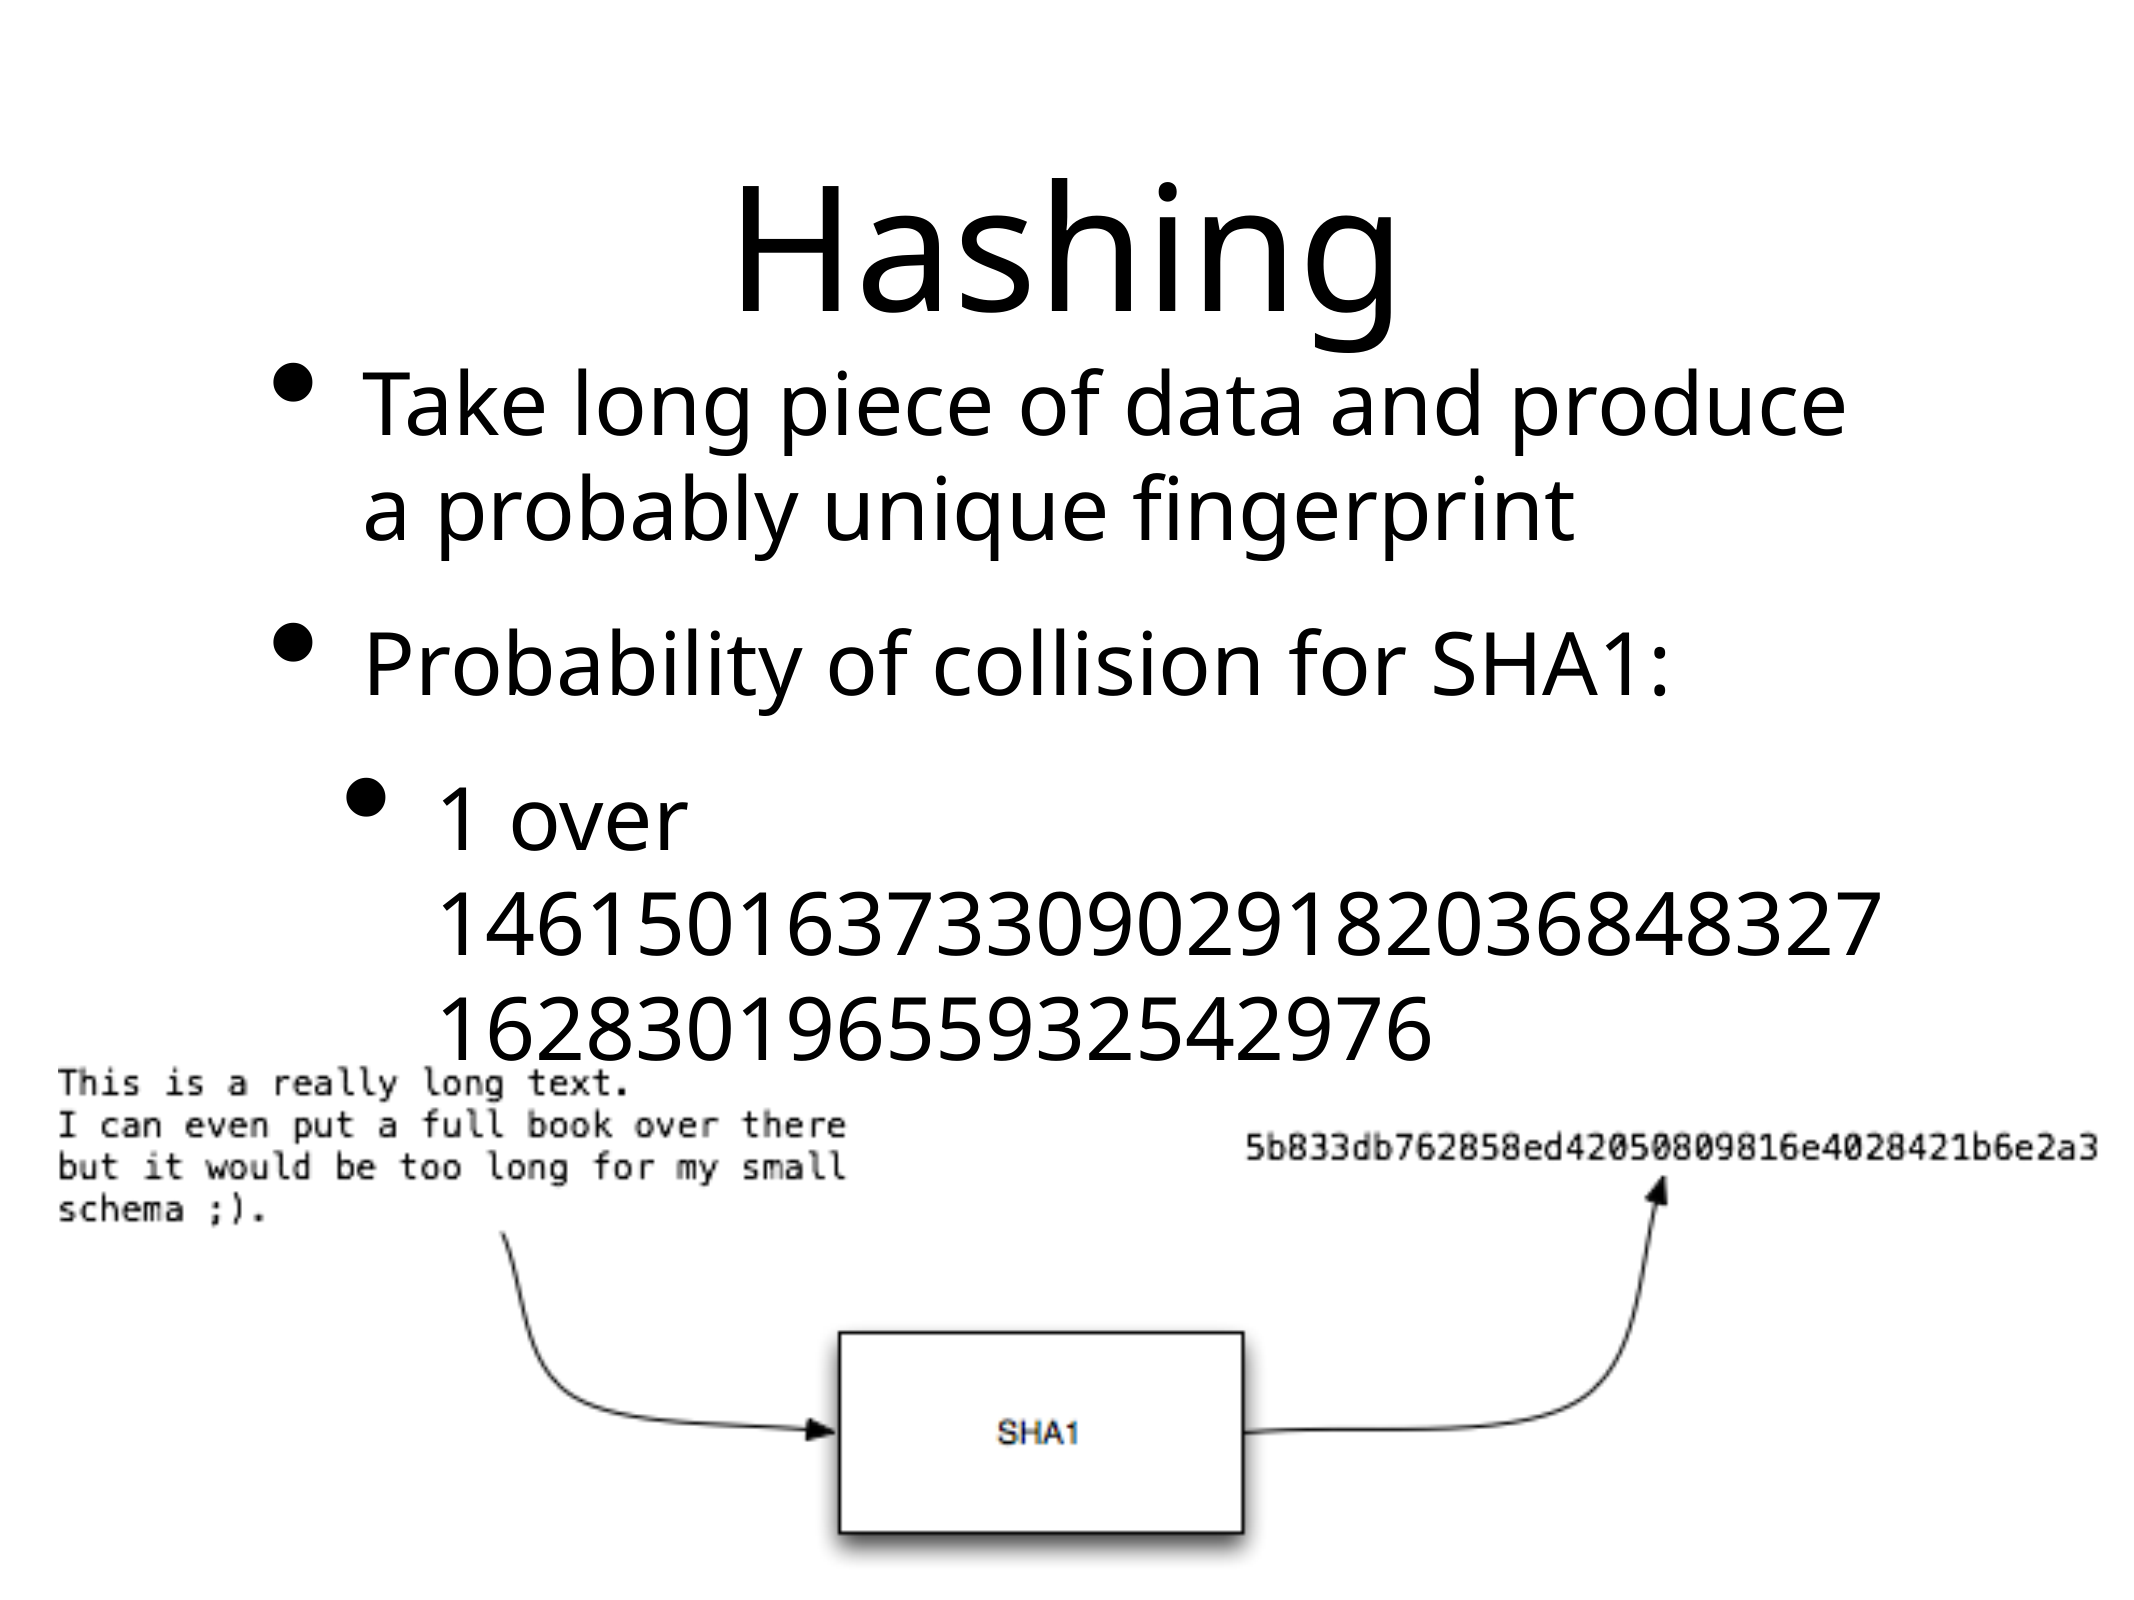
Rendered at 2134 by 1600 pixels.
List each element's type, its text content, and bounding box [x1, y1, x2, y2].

list Take long piece of data and produce a probably unique fingerprint Probability of collision for SHA1: 1 over 1461501637330902918203684832716283019655932542976 [207, 403, 1926, 1022]
title Hashing [207, 41, 1926, 403]
picture [58, 1064, 2101, 1581]
